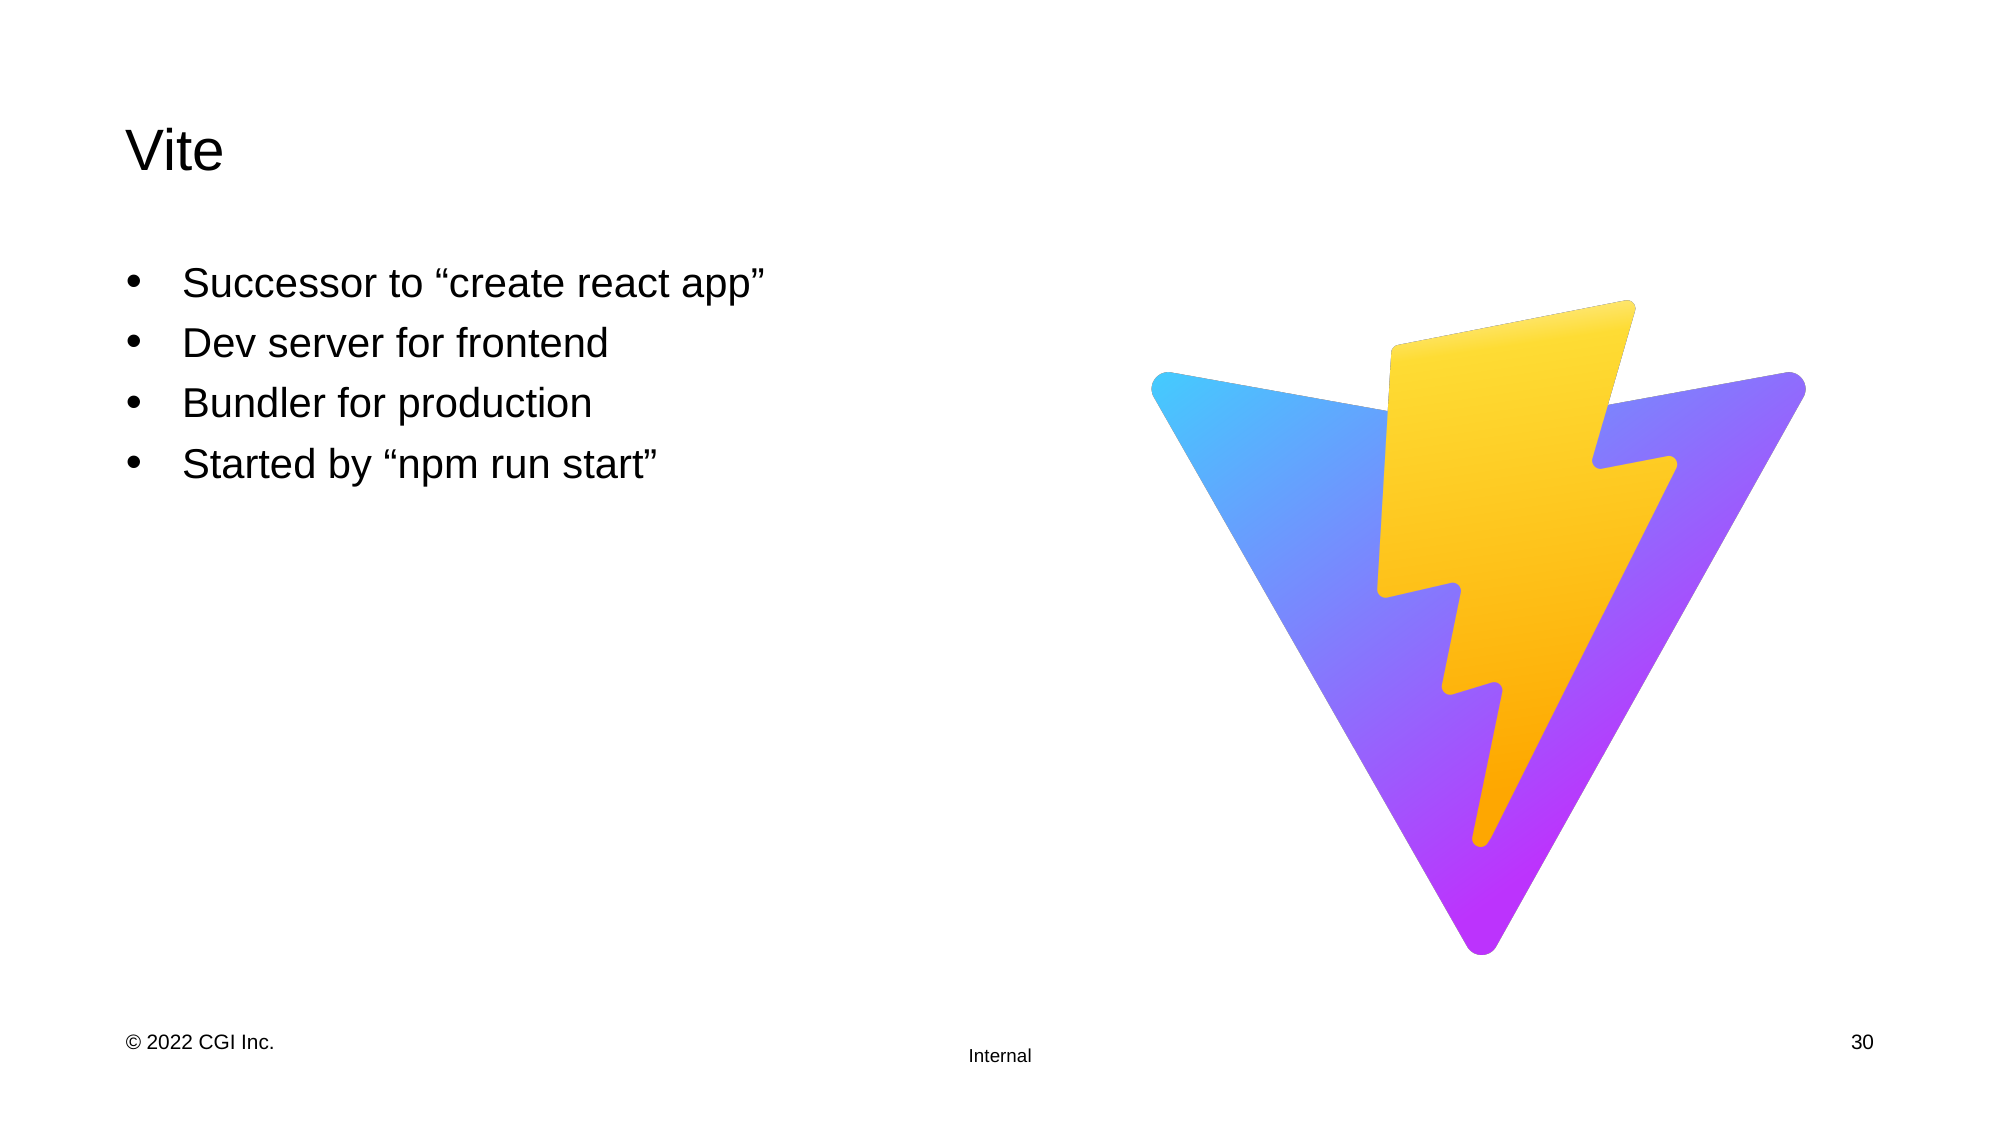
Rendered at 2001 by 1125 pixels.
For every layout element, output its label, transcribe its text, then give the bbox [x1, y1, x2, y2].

slide_number 30 [1831, 1027, 1875, 1056]
title Vite [125, 112, 1877, 200]
list Successor to “create react app” Dev server for frontend Bundler for production Started by “npm run start” [125, 255, 933, 1000]
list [1105, 255, 1851, 1000]
